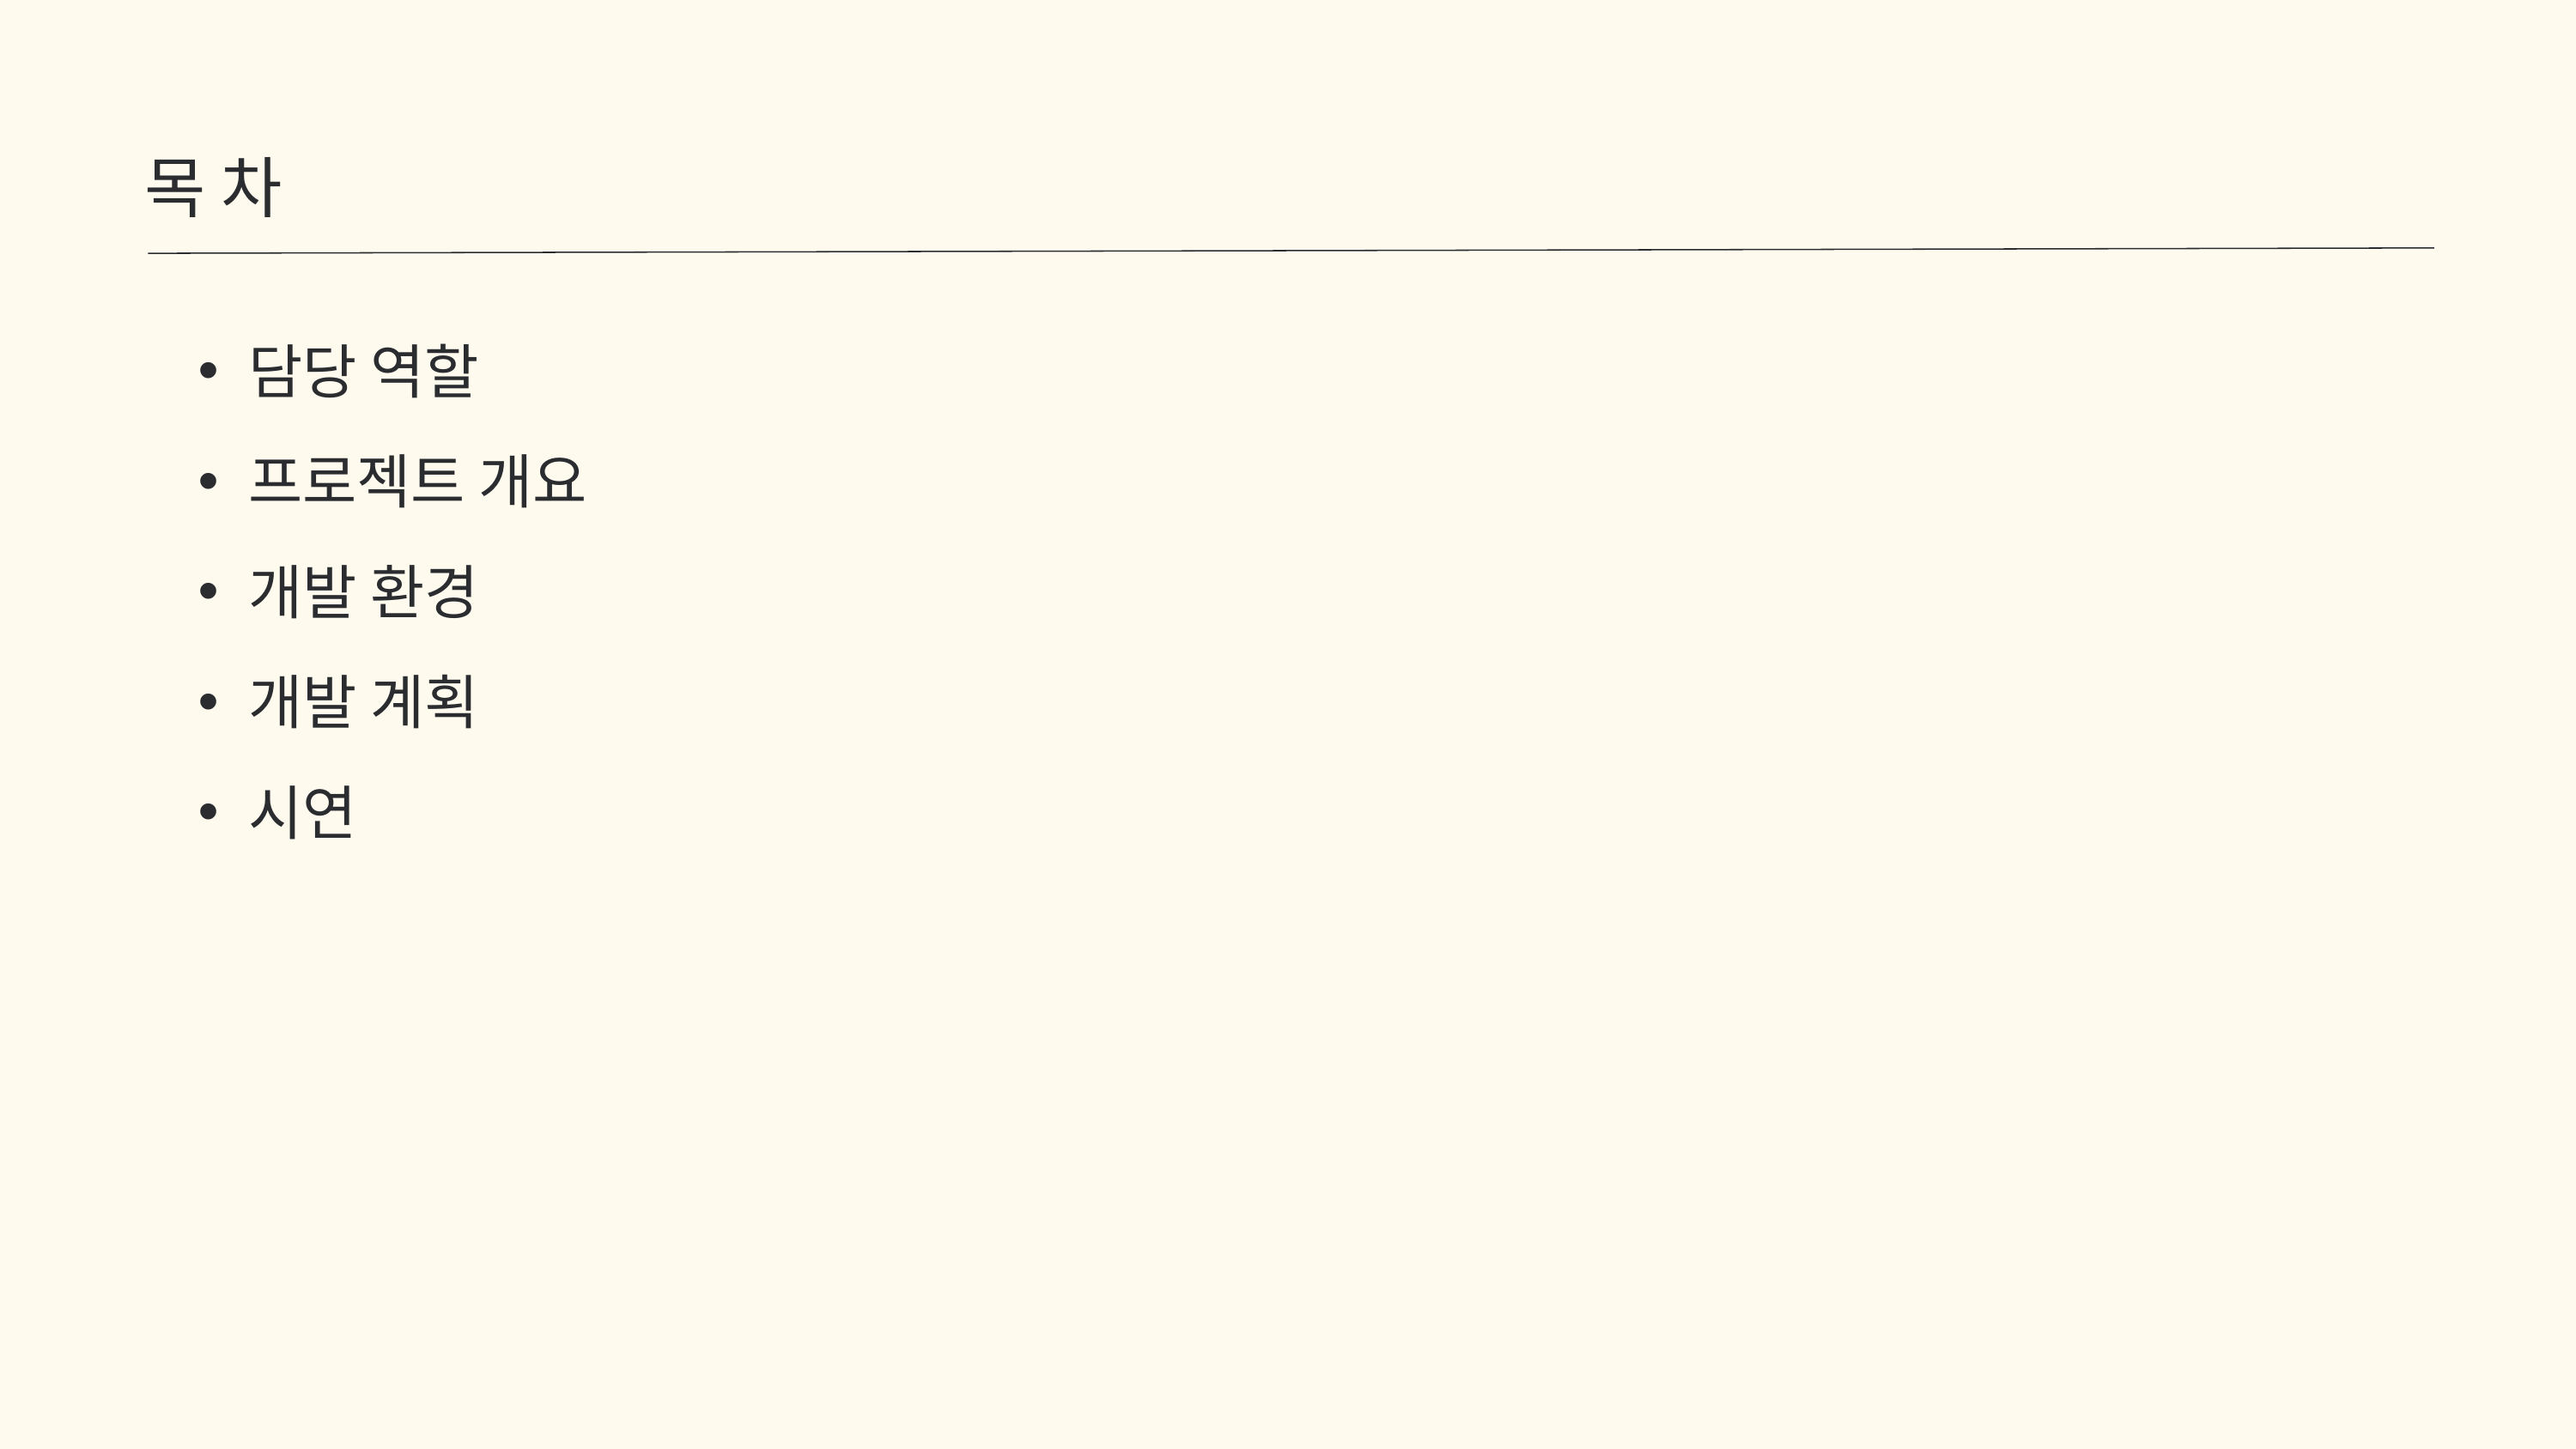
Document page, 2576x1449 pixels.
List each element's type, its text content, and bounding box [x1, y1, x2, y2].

text_box 목차 [144, 132, 2432, 226]
text_box 담당 역할 프로젝트 개요 개발 환경 개발 계획 시연 [148, 294, 1258, 847]
